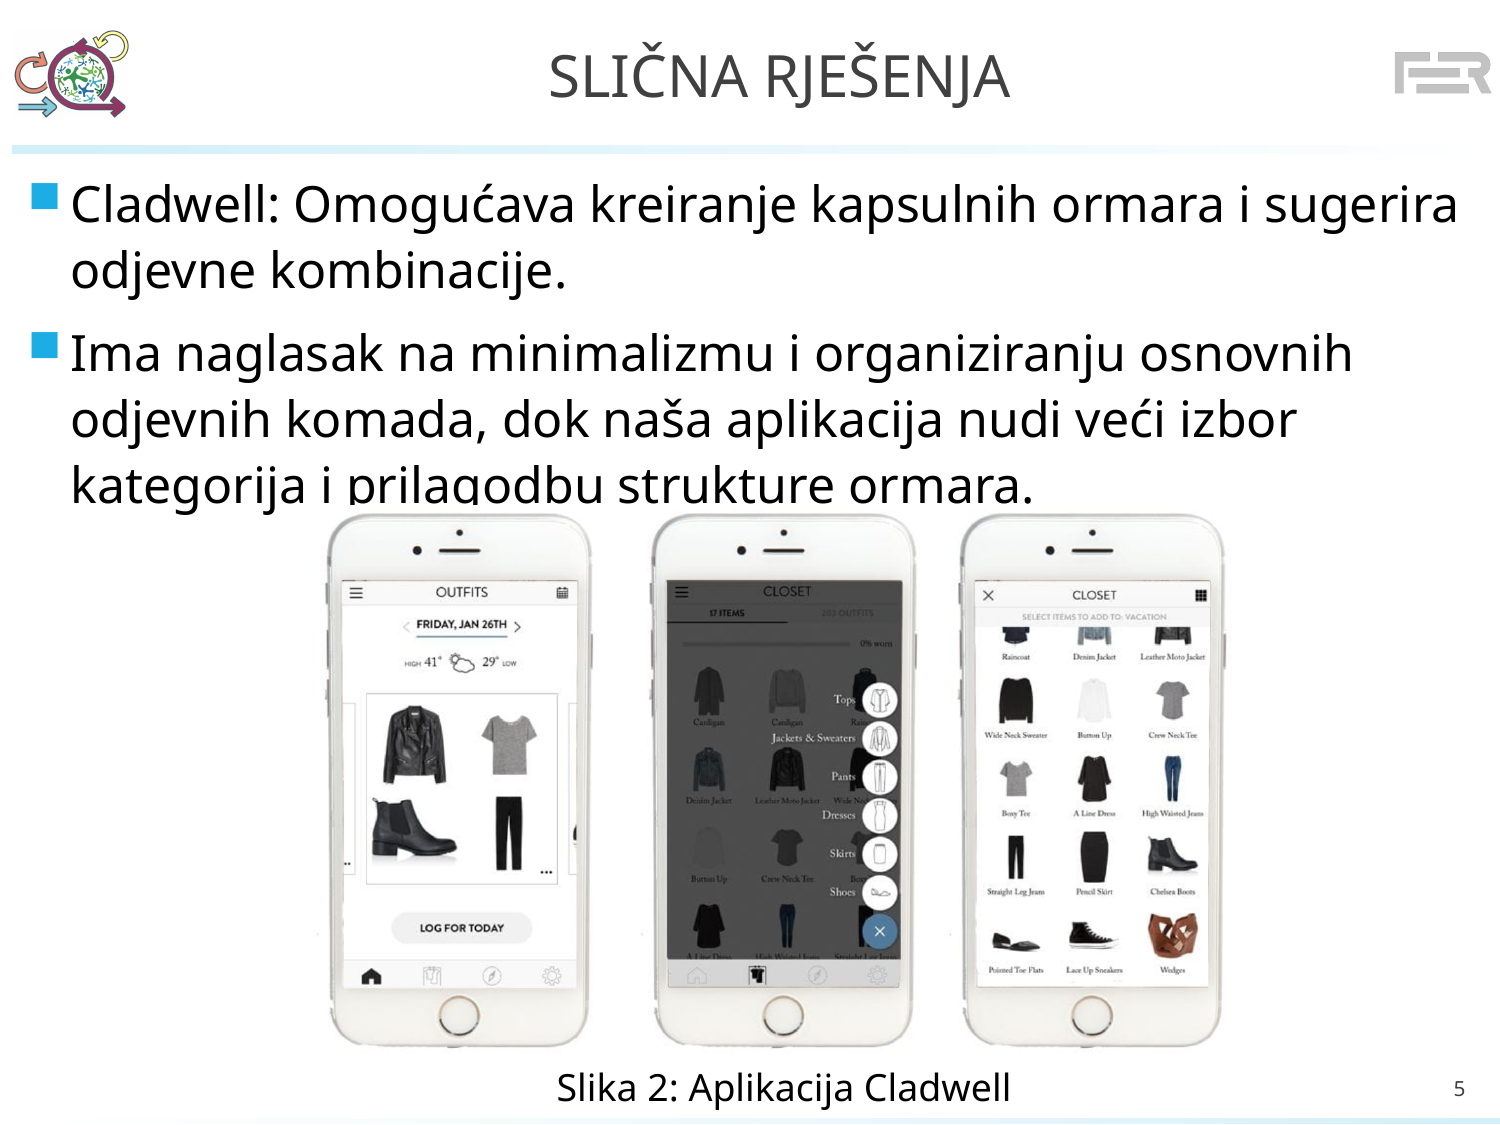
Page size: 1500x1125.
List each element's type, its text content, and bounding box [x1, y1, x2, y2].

text_box Slika 2: Aplikacija Cladwell [541, 1072, 1134, 1117]
picture [301, 504, 1257, 1064]
picture [13, 28, 129, 118]
slide_number 5 [1402, 1066, 1481, 1114]
title SLIČNA RJEŠENJA [129, 5, 1430, 142]
list Cladwell: Omogućava kreiranje kapsulnih ormara i sugerira odjevne kombinacije. Ima naglasak na minimalizmu i organiziranju osnovnih odjevnih komada, dok naša aplikacija nudi veći izbor kategorija i prilagodbu strukture ormara. [11, 159, 1489, 1046]
